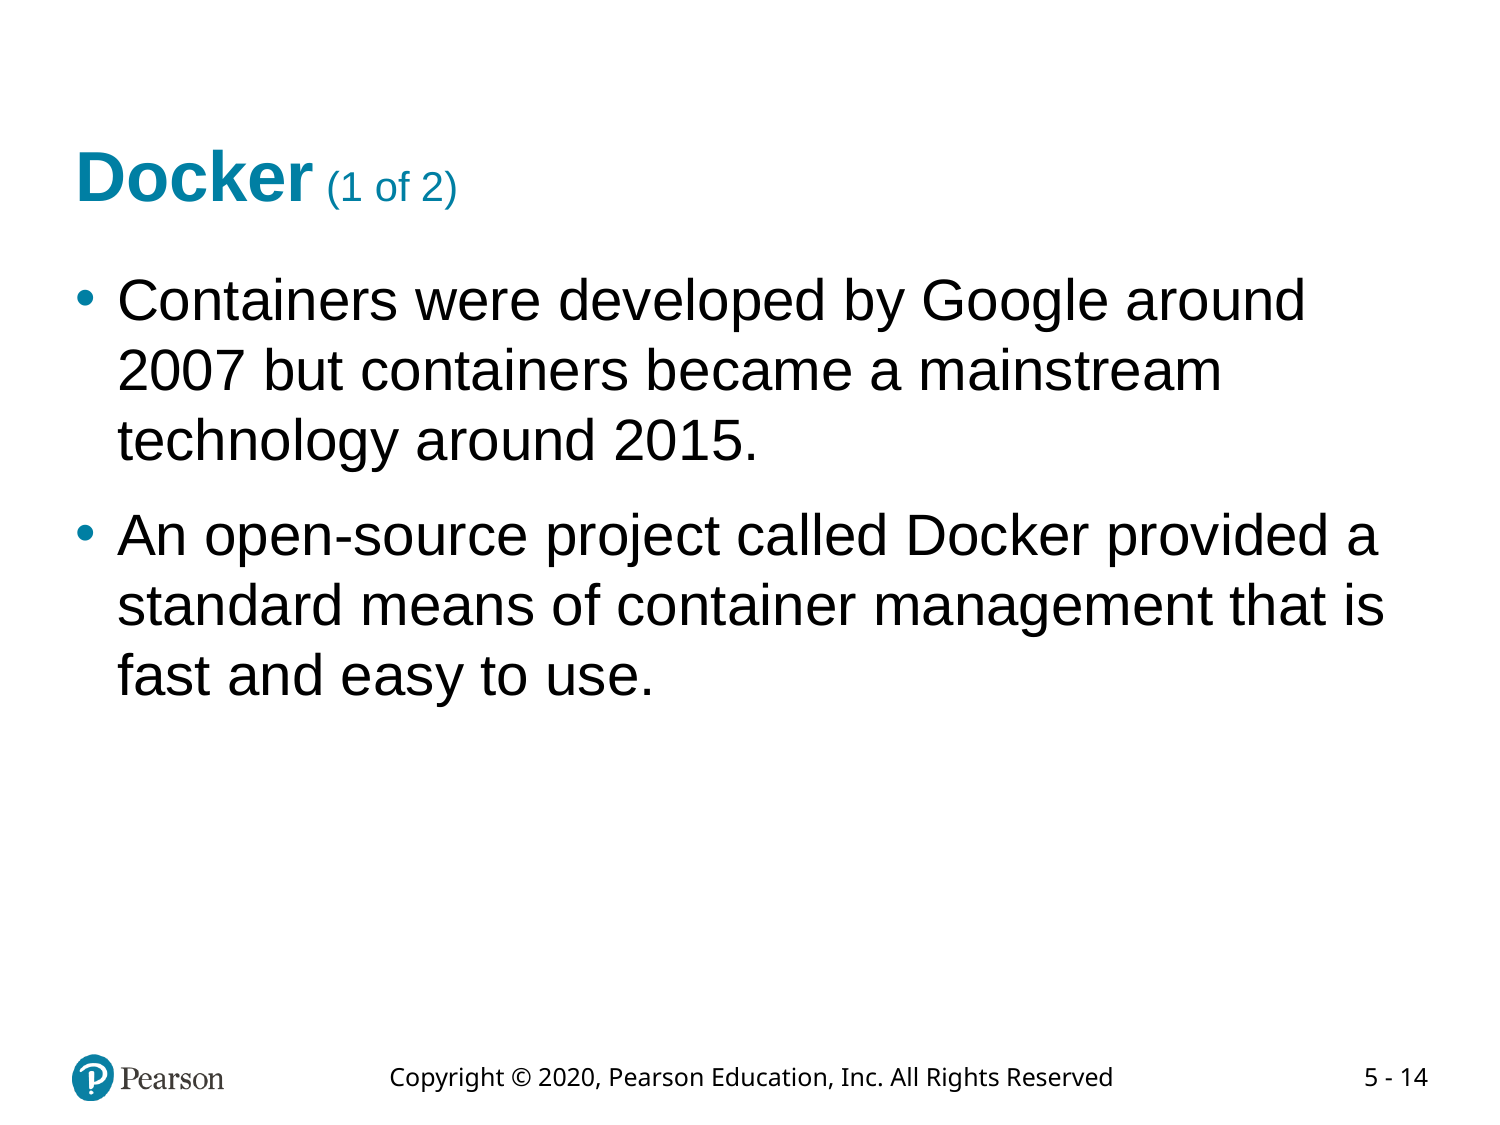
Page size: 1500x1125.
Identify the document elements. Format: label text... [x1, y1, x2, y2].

picture [72, 1087, 83, 1101]
picture [72, 1054, 89, 1072]
picture [81, 1064, 107, 1089]
title Docker (1 of 2) [75, 35, 1425, 216]
list Containers were developed by Google around 2007 but containers became a mainstream technology around 2015. An open-source project called Docker provided a standard means of container management that is fast and easy to use. [75, 262, 1425, 1005]
picture [99, 1054, 224, 1101]
